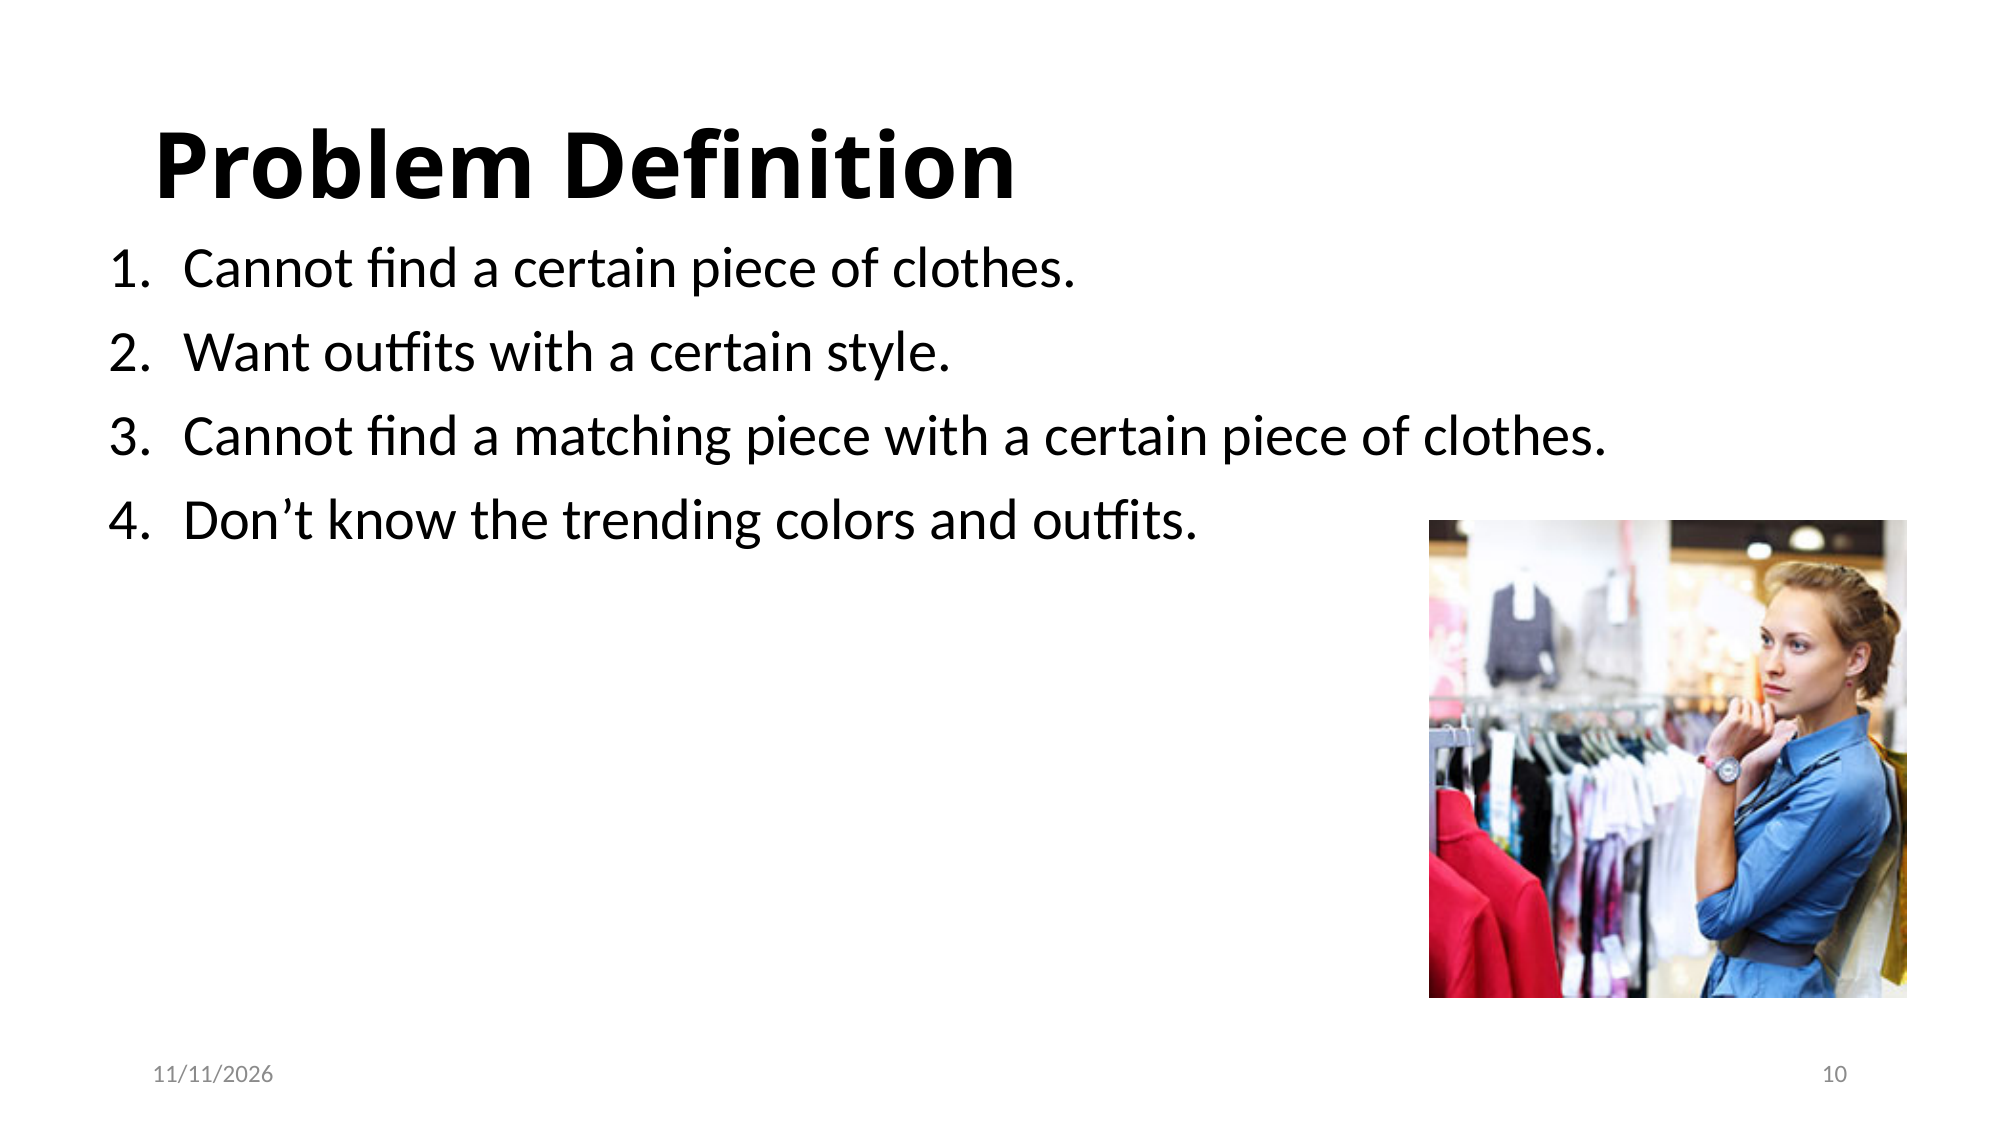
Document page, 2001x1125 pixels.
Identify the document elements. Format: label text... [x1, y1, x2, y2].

list Cannot find a certain piece of clothes. Want outfits with a certain style. Cannot find a matching piece with a certain piece of clothes. Don’t know the trending colors and outfits. [93, 230, 1830, 963]
title Problem Definition [137, 59, 1863, 278]
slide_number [137, 1042, 588, 1103]
slide_number 10 [1412, 1042, 1863, 1103]
picture [1429, 520, 1907, 998]
